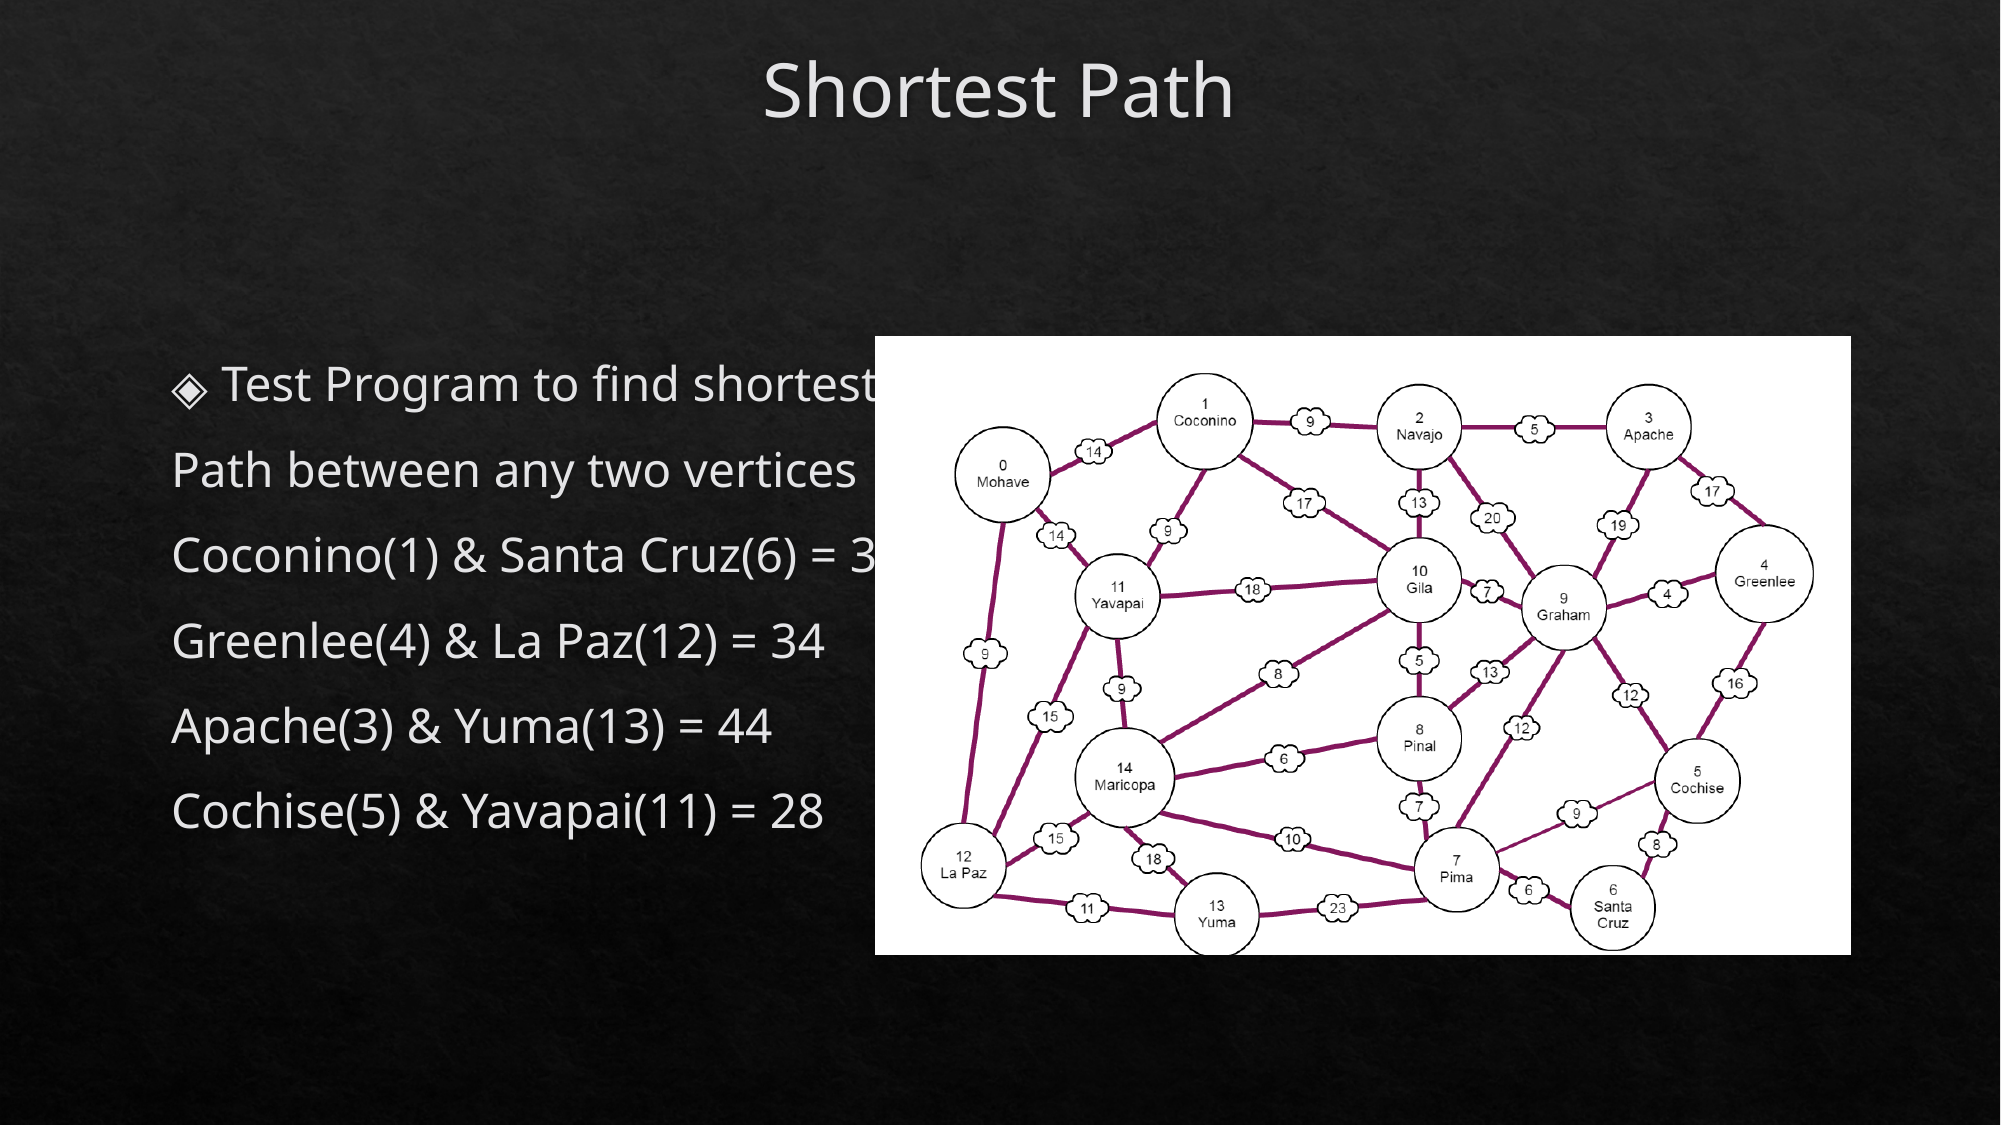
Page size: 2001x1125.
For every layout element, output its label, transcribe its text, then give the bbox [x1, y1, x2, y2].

title Shortest Path [150, 45, 1850, 142]
list Test Program to find shortest Path between any two vertices Coconino(1) & Santa Cruz(6) = 35 Greenlee(4) & La Paz(12) = 34 Apache(3) & Yuma(13) = 44 Cochise(5) & Yavapai(11) = 28 [149, 340, 869, 950]
picture [0, 0, 2001, 1125]
